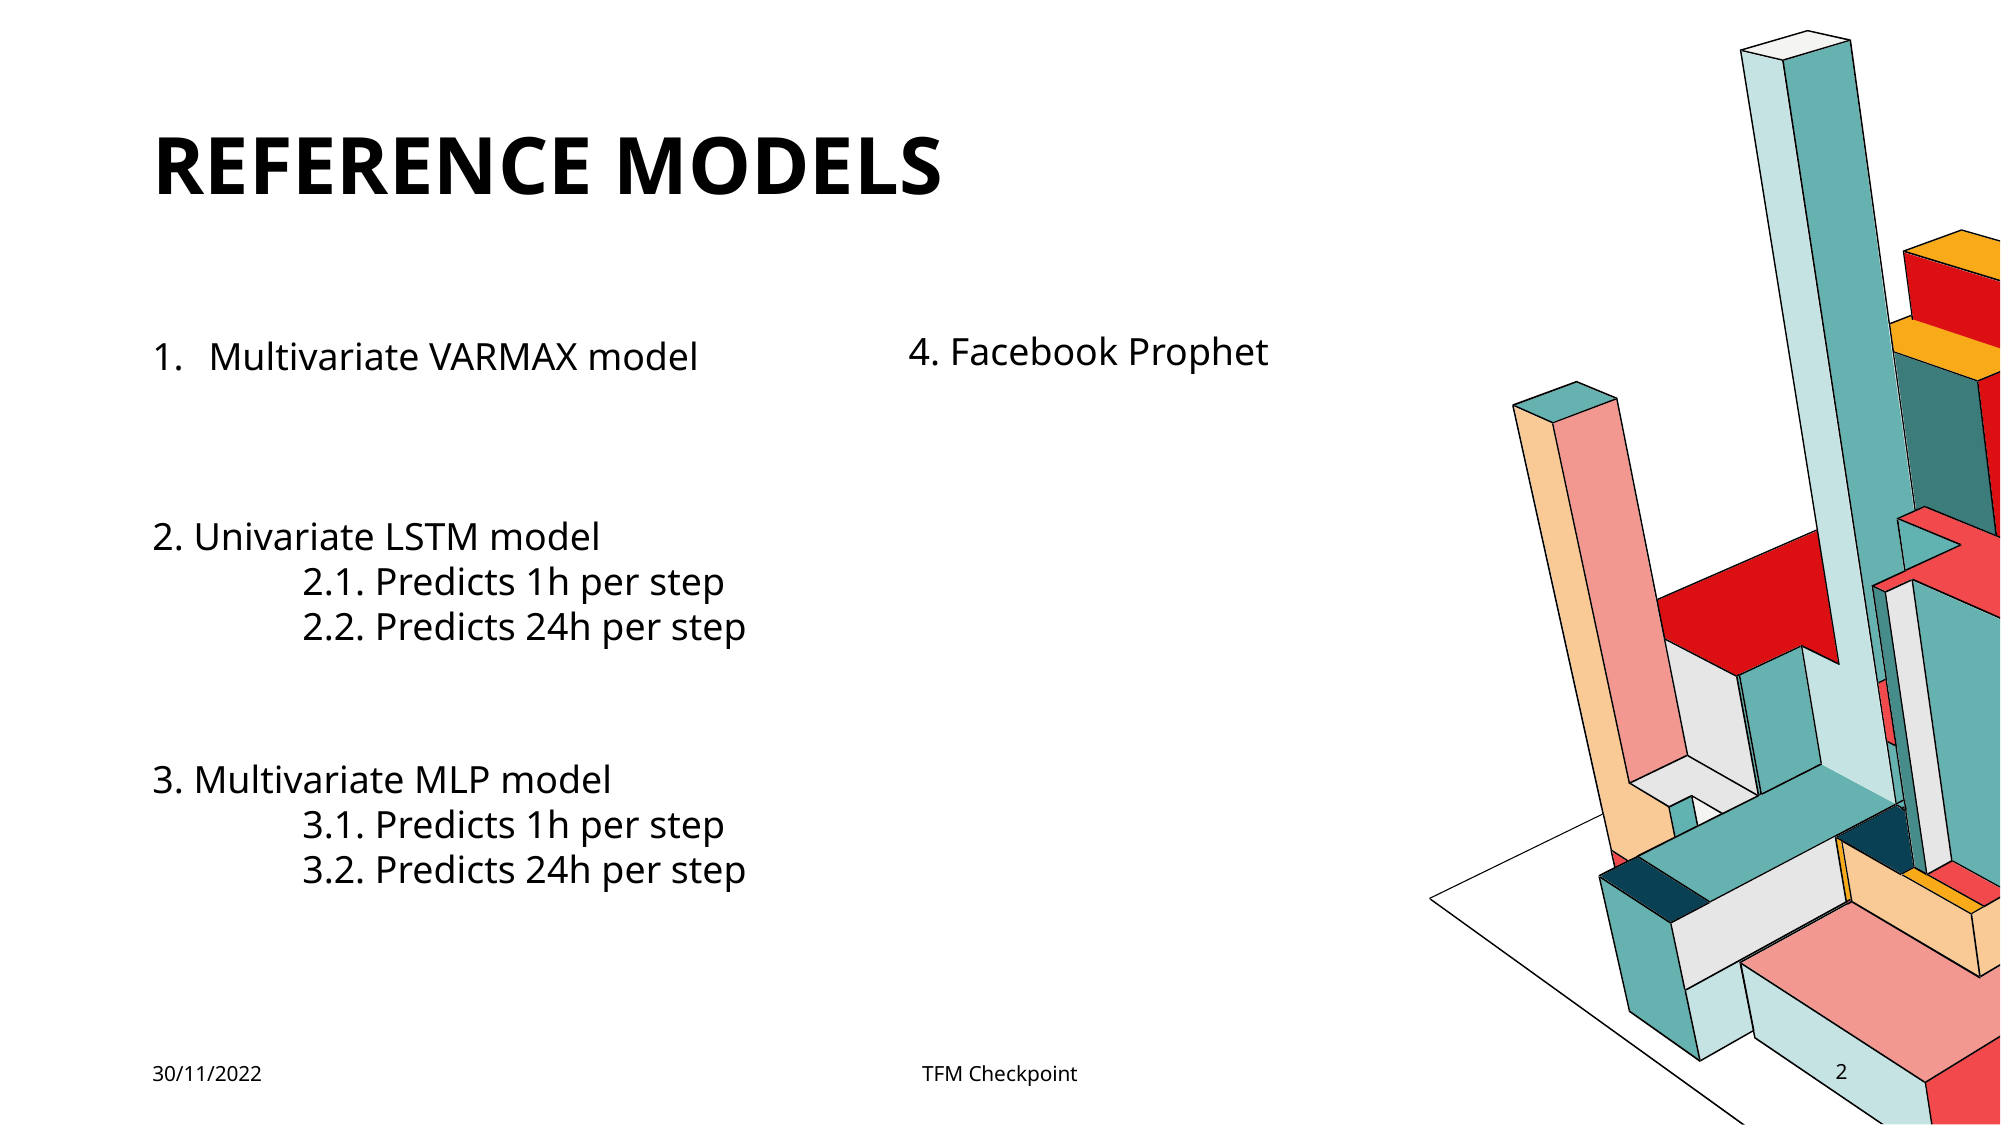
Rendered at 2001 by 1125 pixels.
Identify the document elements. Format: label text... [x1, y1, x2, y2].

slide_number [137, 1042, 588, 1103]
text_box 3. Multivariate MLP model 3.1. Predicts 1h per step 3.2. Predicts 24h per step [137, 748, 1106, 988]
text_box 4. Facebook Prophet [893, 320, 1863, 470]
text_box Multivariate VARMAX model [137, 325, 893, 430]
footer TFM Checkpoint [662, 1042, 1338, 1103]
text_box 2. Univariate LSTM model 2.1. Predicts 1h per step 2.2. Predicts 24h per step [137, 505, 1106, 746]
title REFERENCE MODELS [137, 59, 1863, 278]
slide_number 2 [1412, 1042, 1863, 1103]
